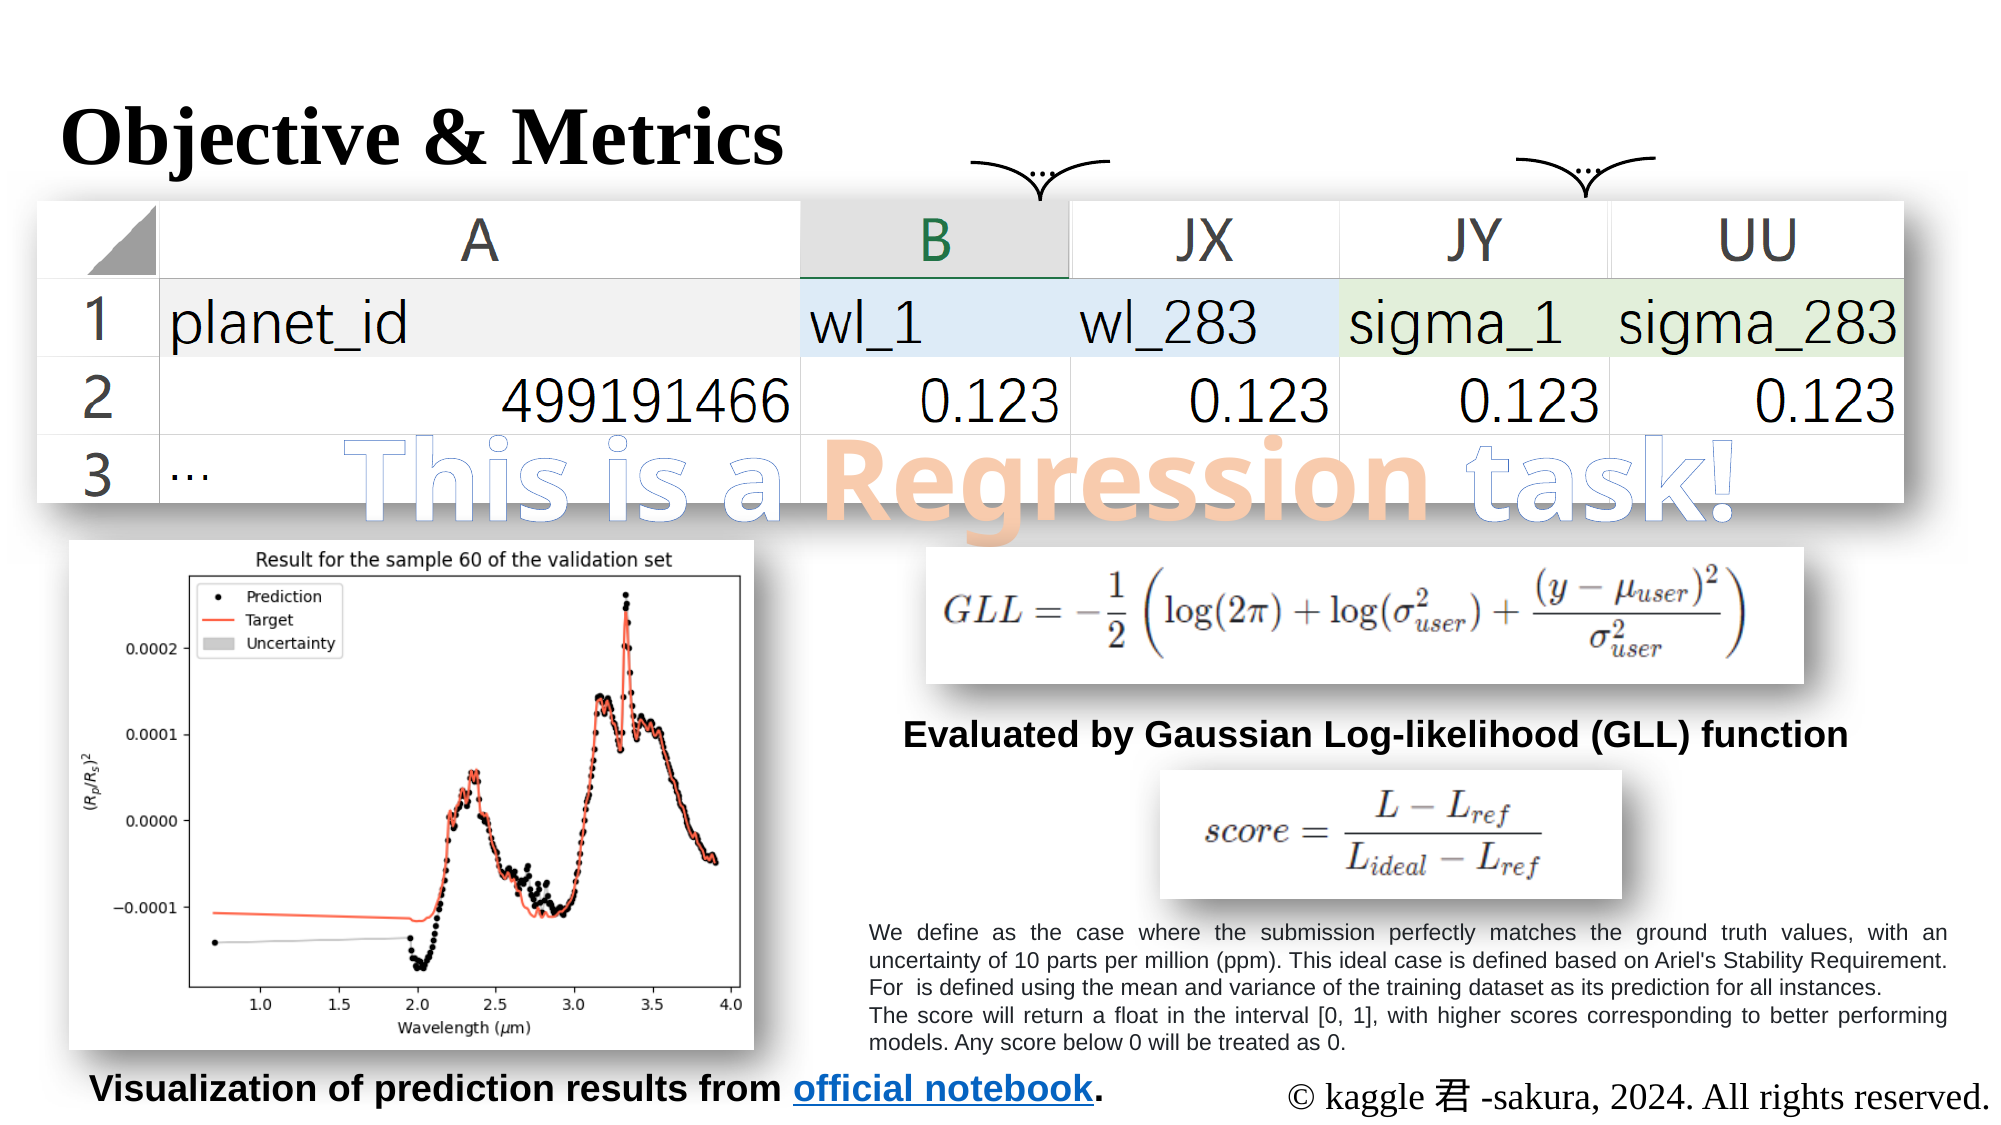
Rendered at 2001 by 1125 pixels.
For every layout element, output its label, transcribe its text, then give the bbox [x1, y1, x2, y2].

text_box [1446, 128, 1853, 237]
text_box © kaggle君-sakura, 2024. All rights reserved. [1272, 1064, 2000, 1125]
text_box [900, 131, 1308, 240]
text_box Visualization of prediction results from official notebook. [74, 1057, 1120, 1117]
picture [926, 547, 1804, 684]
picture [69, 540, 754, 1050]
picture [37, 201, 1904, 503]
picture [1160, 770, 1622, 899]
text_box Evaluated by Gaussian Log-likelihood (GLL) function [888, 702, 1866, 763]
text_box Objective & Metrics [44, 73, 1028, 189]
text_box This is a Regression task! [326, 503, 1754, 551]
